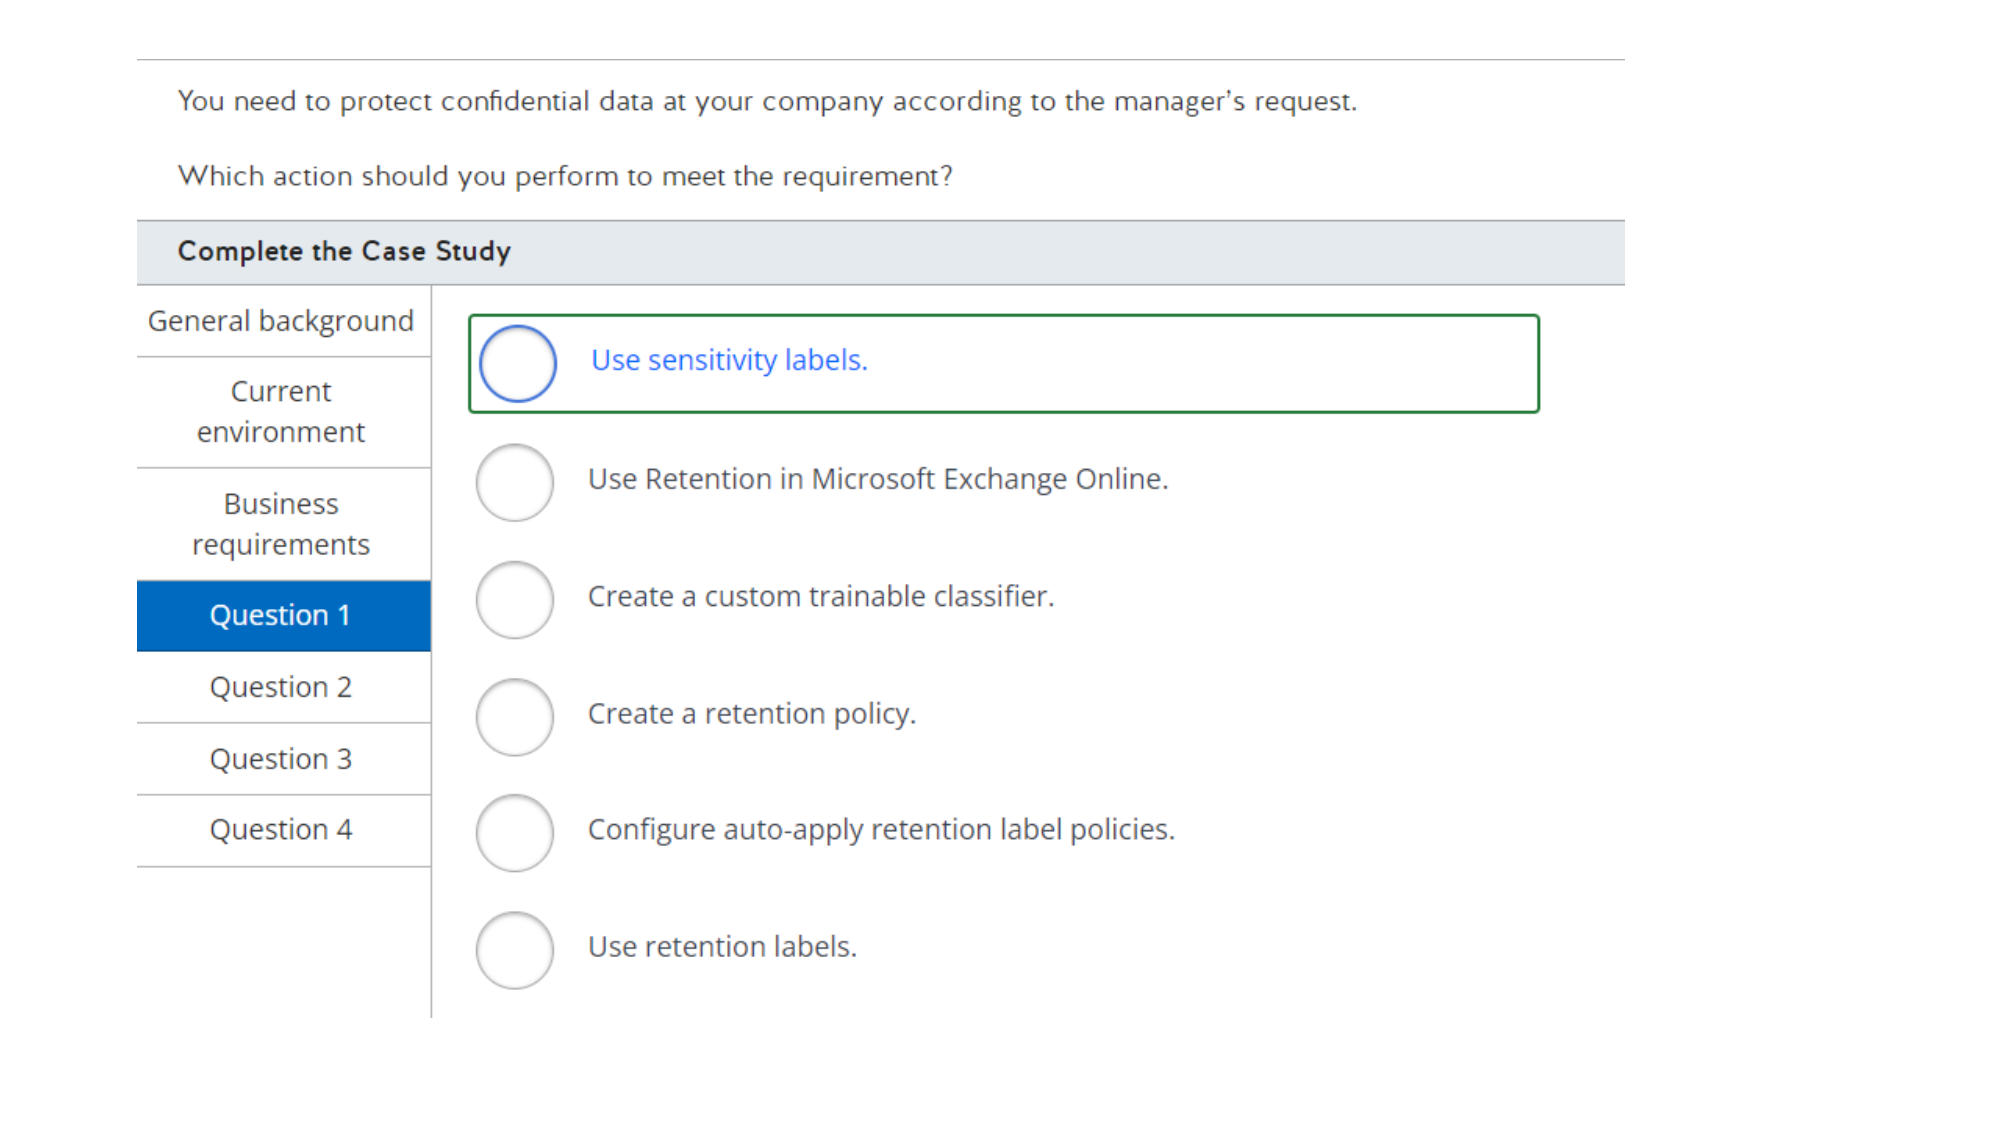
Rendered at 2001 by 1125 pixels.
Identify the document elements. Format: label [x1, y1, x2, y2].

picture [137, 59, 1625, 1018]
